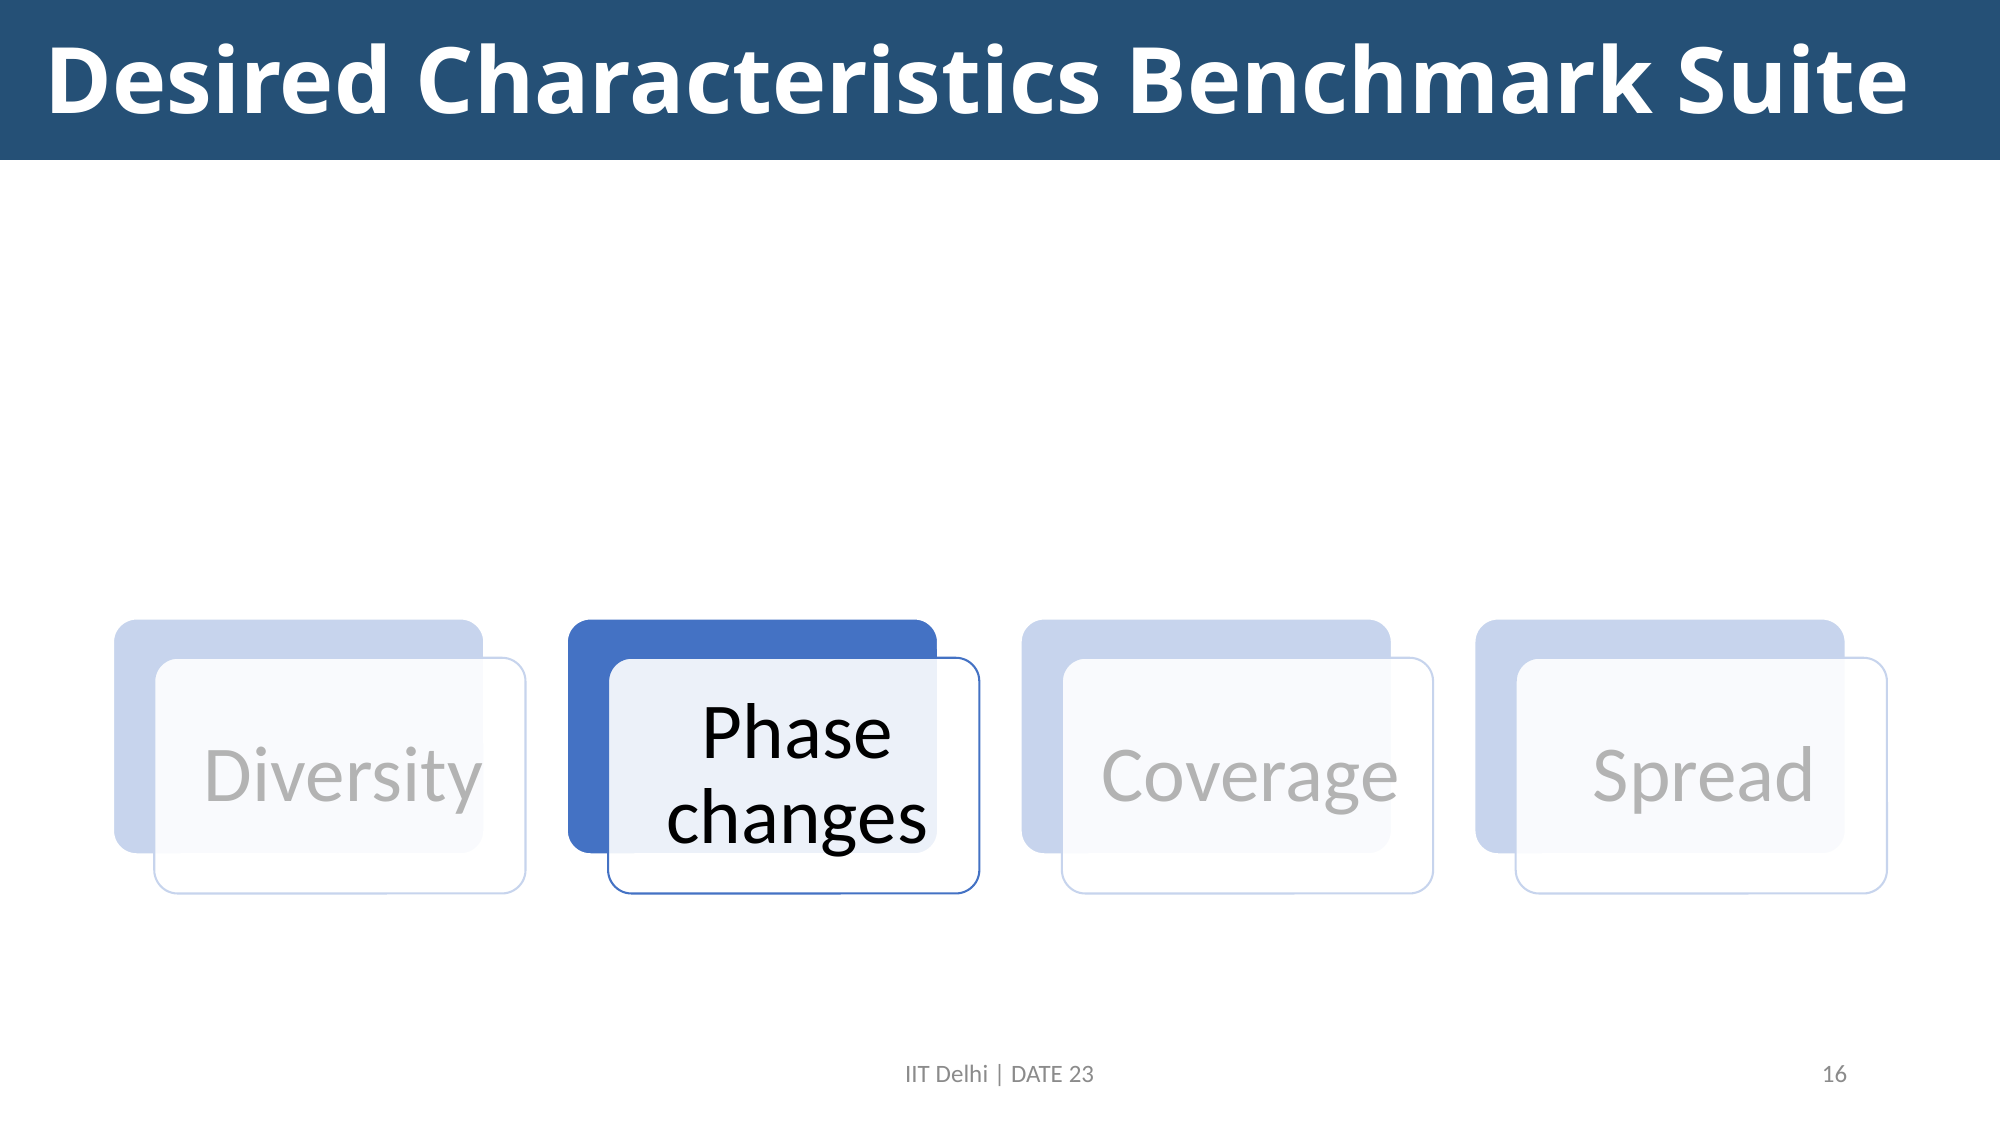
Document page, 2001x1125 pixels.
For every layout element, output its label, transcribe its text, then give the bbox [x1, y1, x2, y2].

footer IIT Delhi | DATE 23 [662, 1042, 1338, 1103]
text_box [999, 536, 1935, 975]
text_box Desired Characteristics Benchmark Suite [29, 20, 1971, 148]
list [112, 549, 1888, 964]
text_box [81, 548, 538, 987]
slide_number 16 [1412, 1042, 1863, 1103]
